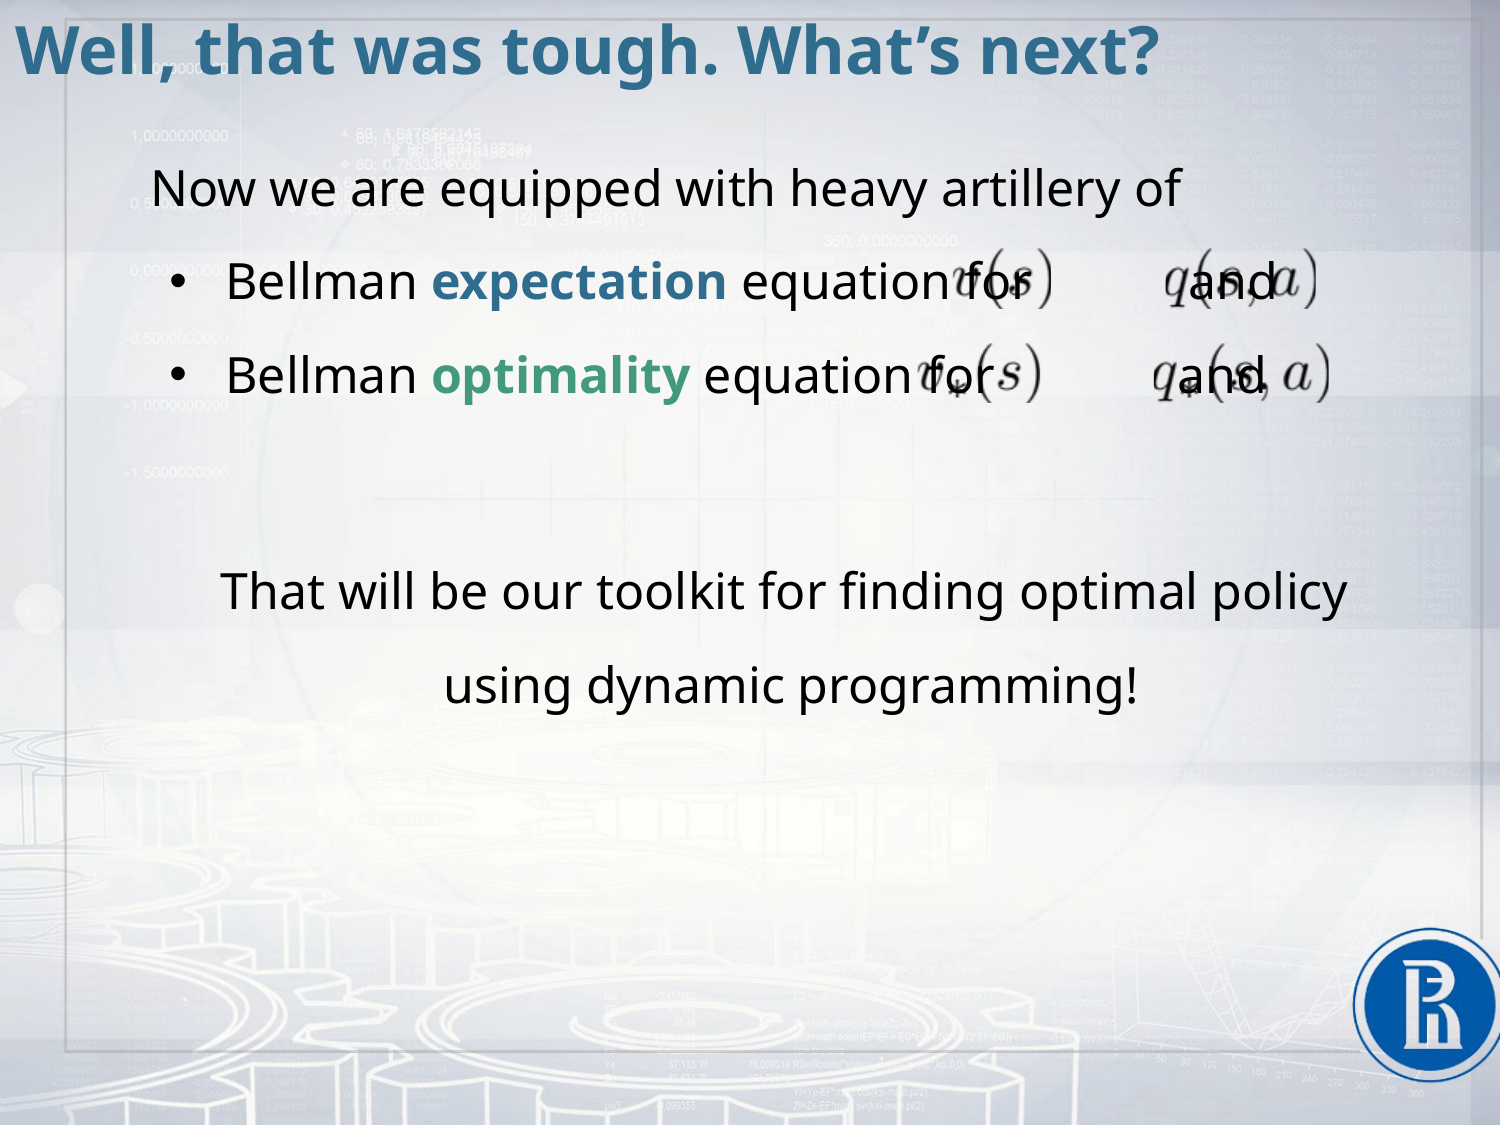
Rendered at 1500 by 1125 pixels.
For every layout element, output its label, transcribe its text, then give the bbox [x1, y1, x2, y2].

text_box Now we are equipped with heavy artillery of Bellman expectation equation for and Bellman optimality equation for and That will be our toolkit for finding optimal policy using dynamic programming! [135, 149, 1447, 721]
picture [0, 102, 1500, 1125]
title Well, that was tough. What’s next? [0, 0, 1500, 102]
